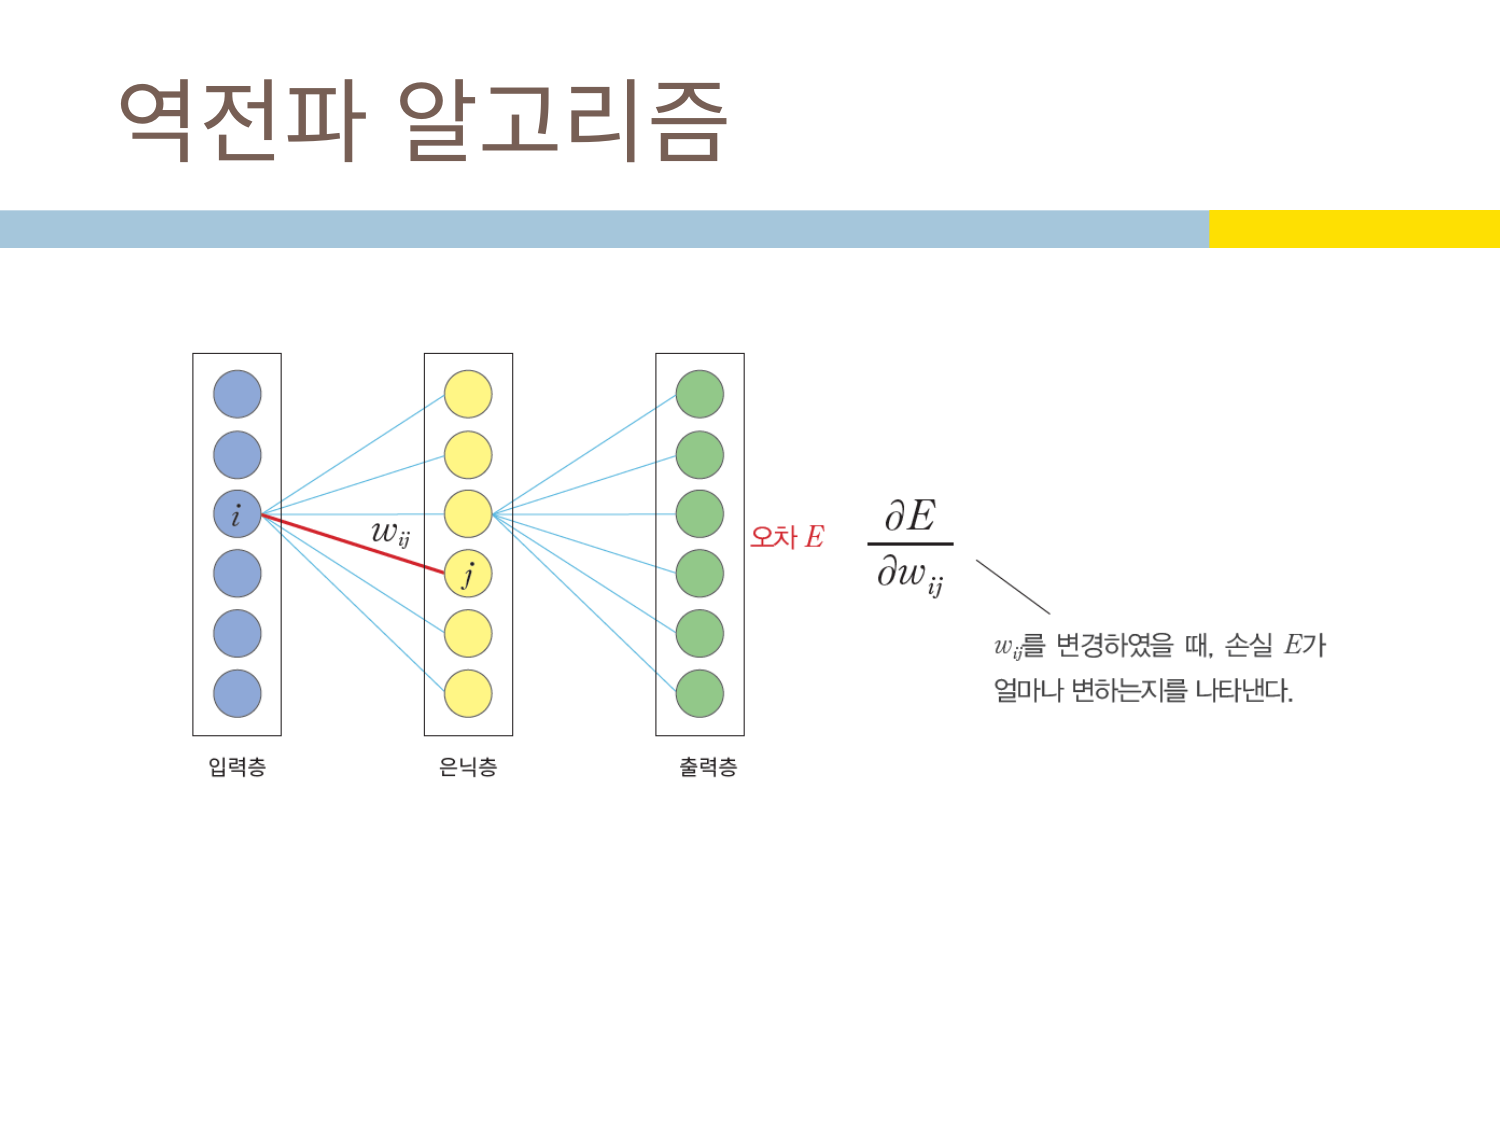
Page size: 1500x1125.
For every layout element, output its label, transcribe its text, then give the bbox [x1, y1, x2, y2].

title 역전파 알고리즘 [100, 37, 1438, 200]
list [159, 325, 1380, 831]
